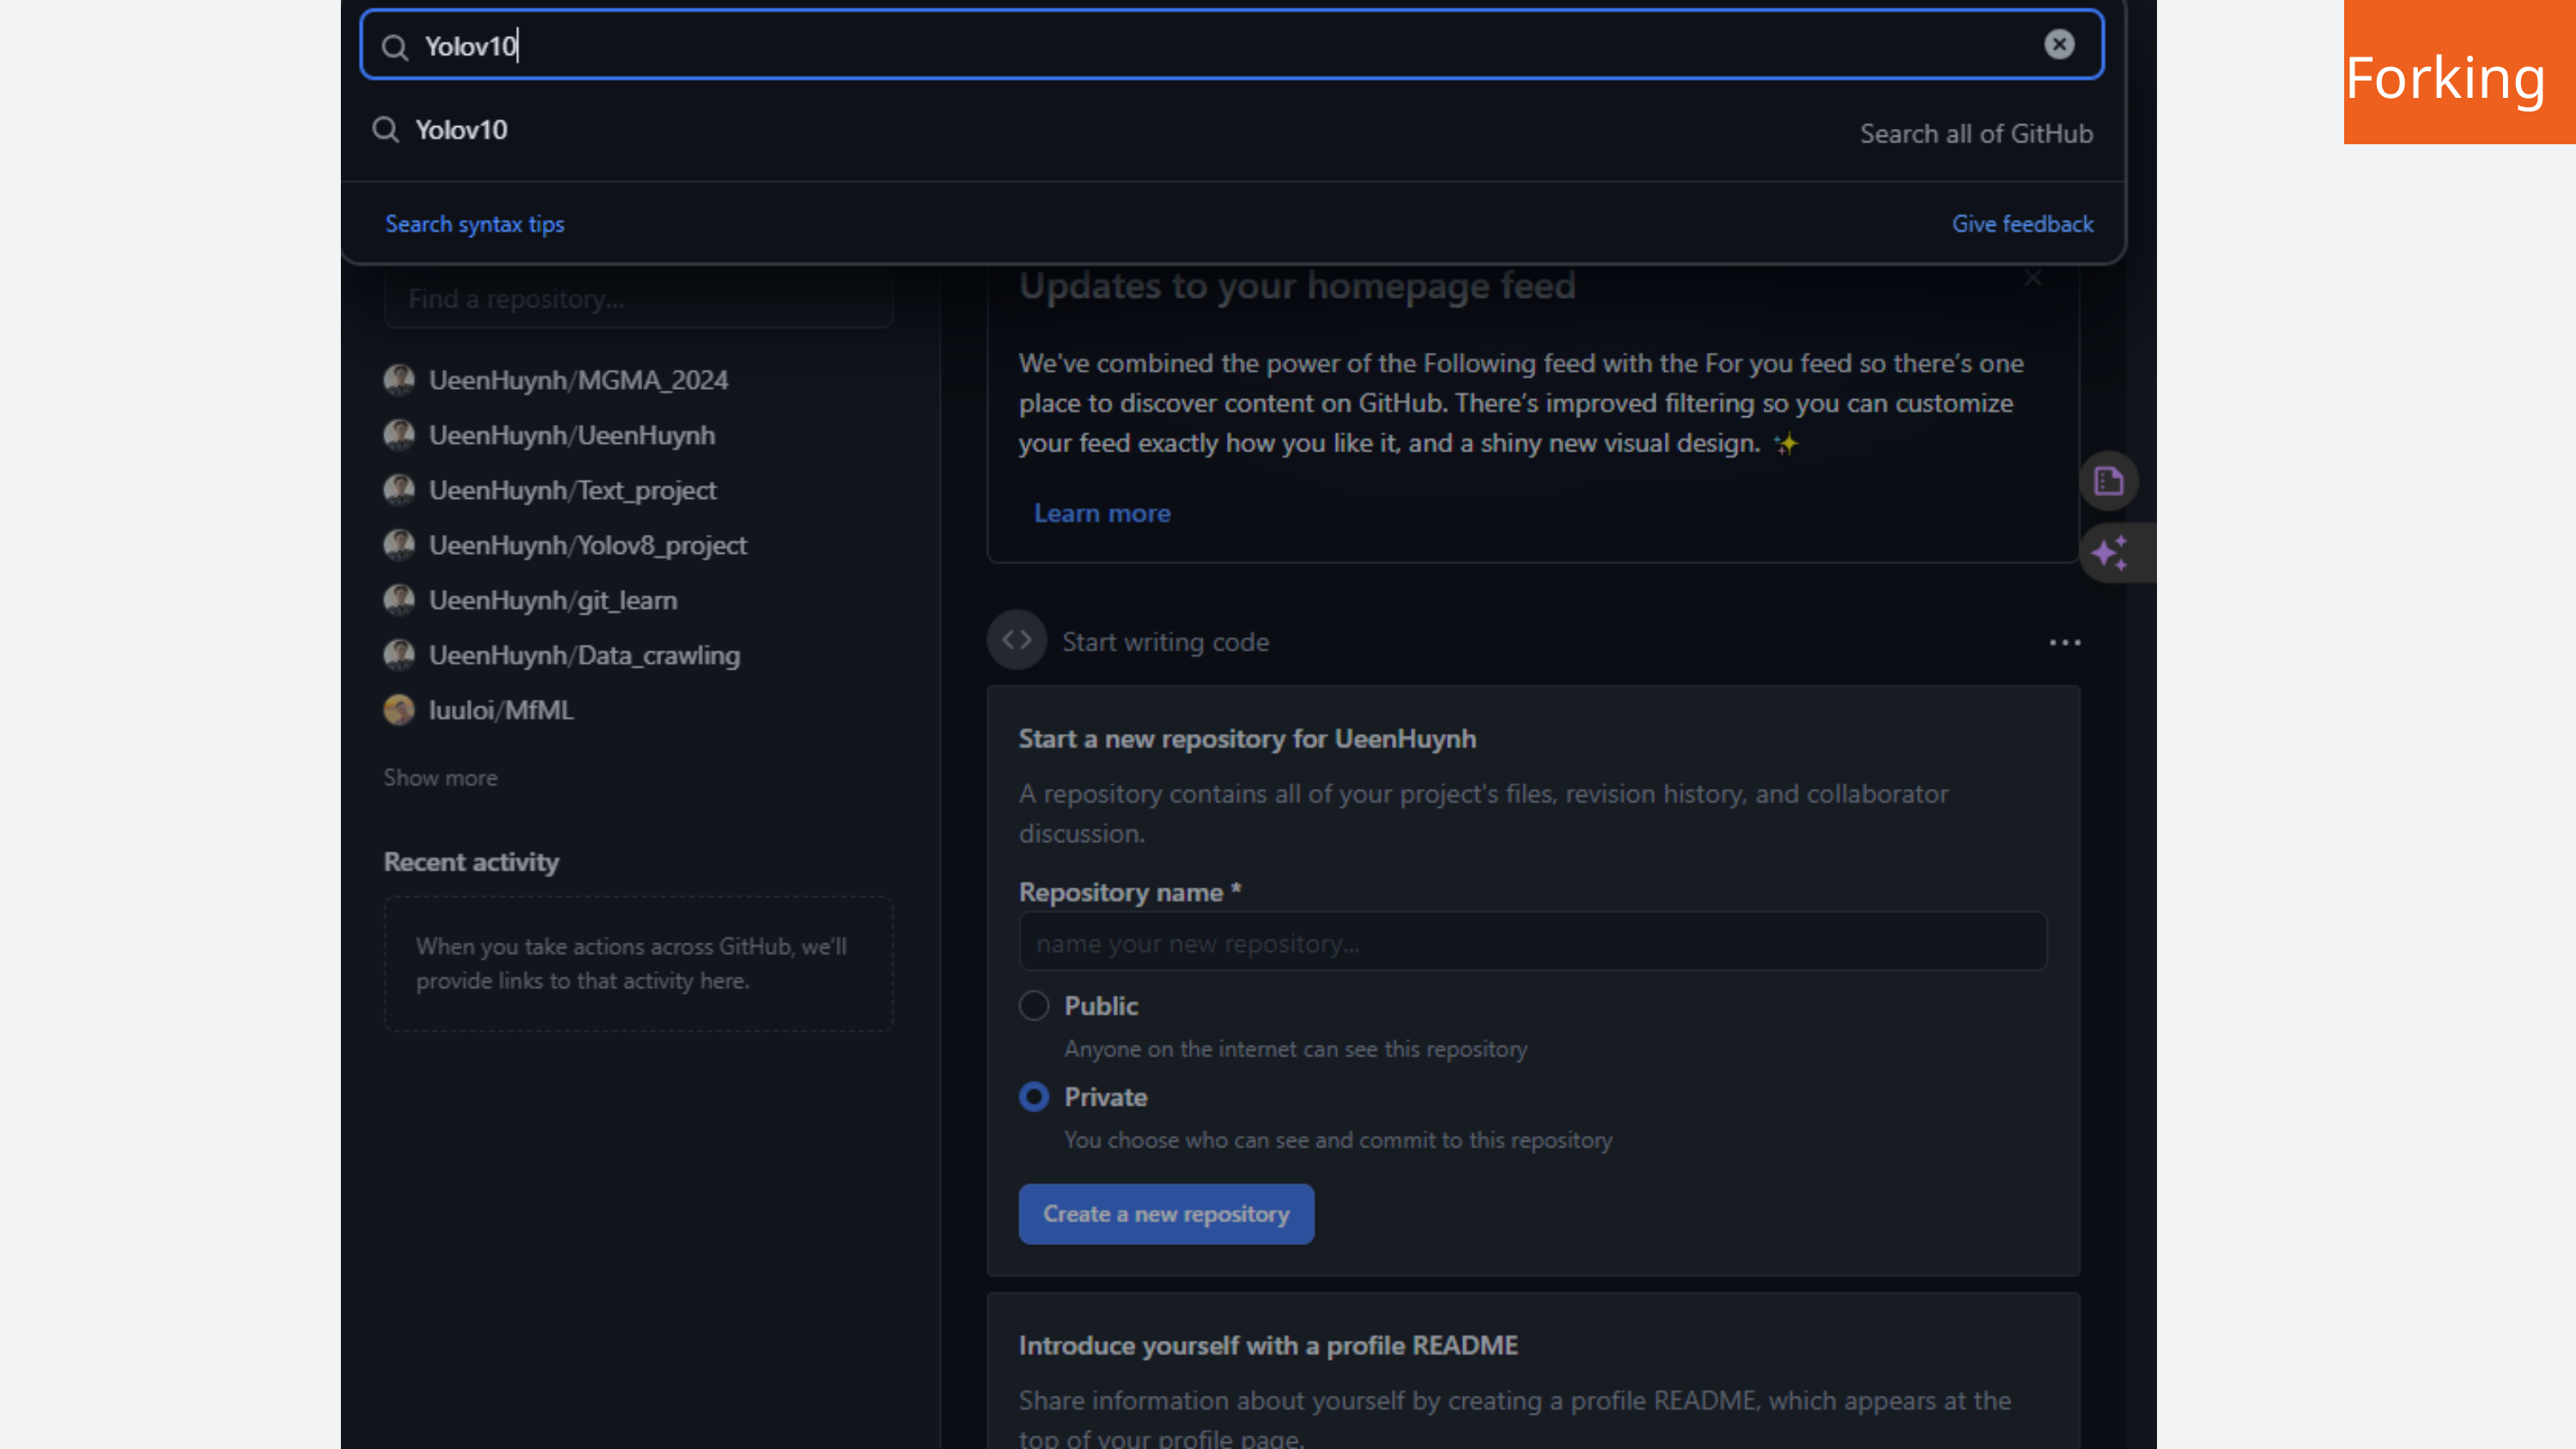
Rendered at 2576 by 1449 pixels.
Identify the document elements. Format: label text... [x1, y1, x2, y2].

text_box [340, 0, 2157, 1449]
table_header Forking [2344, 0, 2576, 144]
